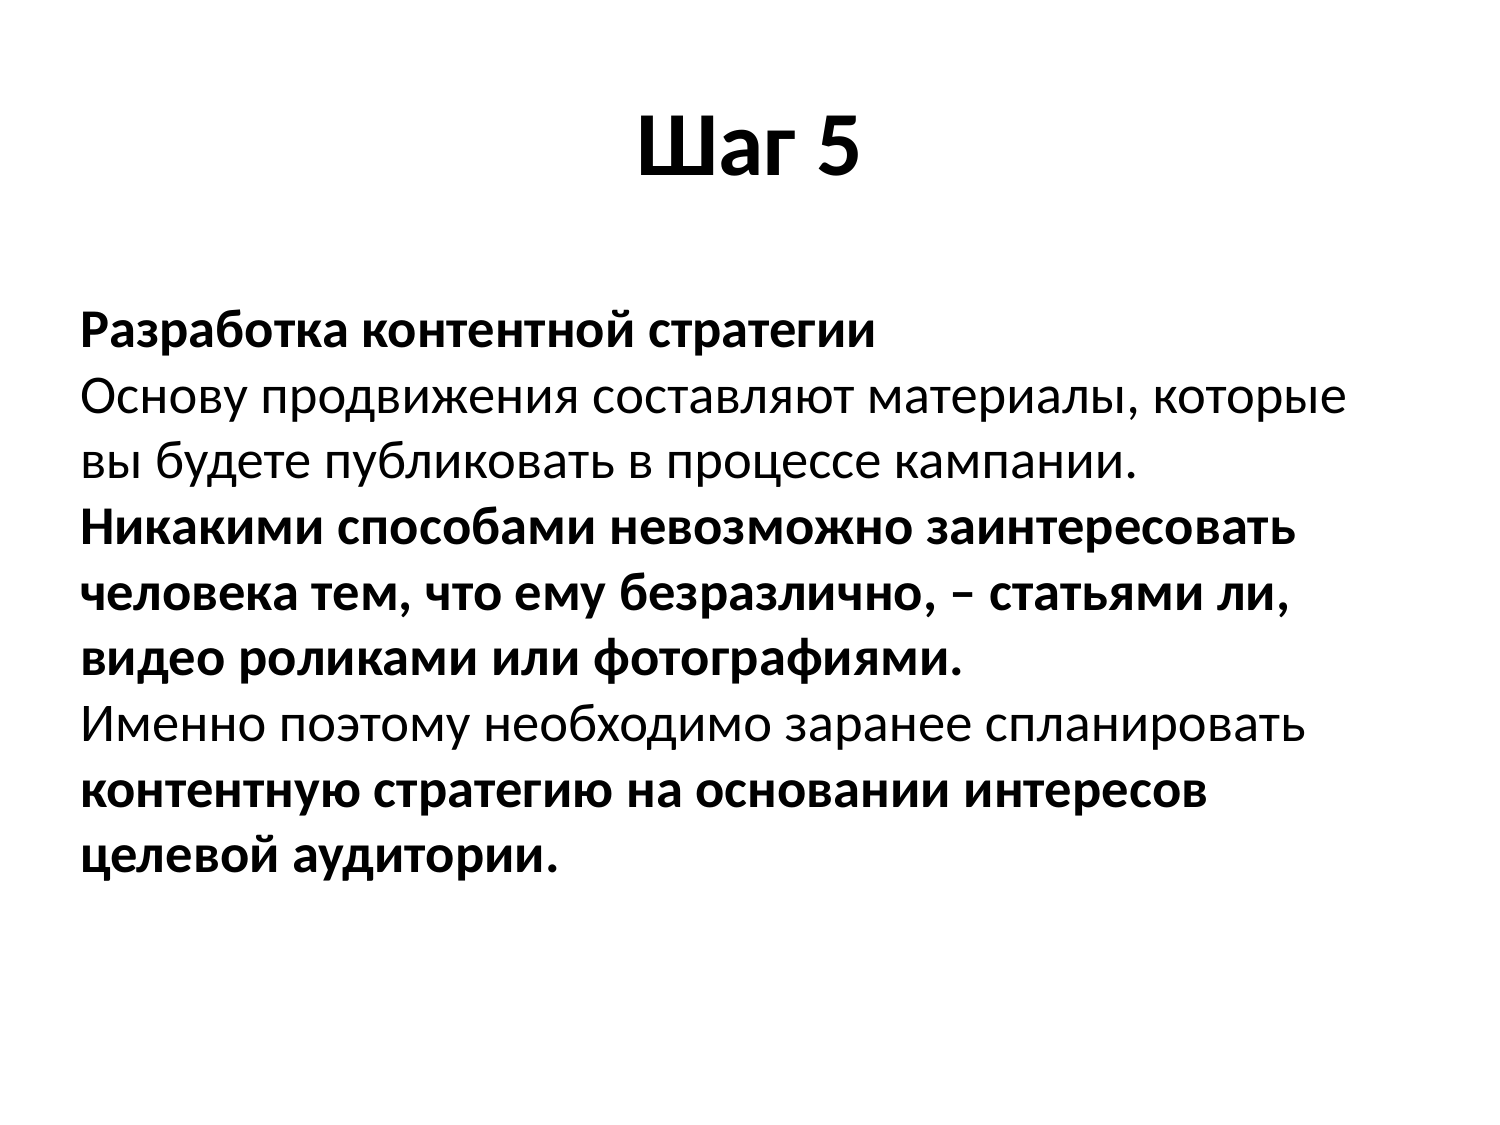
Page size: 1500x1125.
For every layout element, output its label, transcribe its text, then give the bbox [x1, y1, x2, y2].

title Шаг 5 [75, 45, 1425, 233]
list Разработка контентной стратегии Основу продвижения составляют материалы, которые вы будете публиковать в процессе кампании. Никакими способами невозможно заинтересовать человека тем, что ему безразлично, – статьями ли, видео роликами или фотографиями. Именно поэтому необходимо заранее спланировать контентную стратегию на основании интересов целевой аудитории. [64, 219, 1415, 963]
